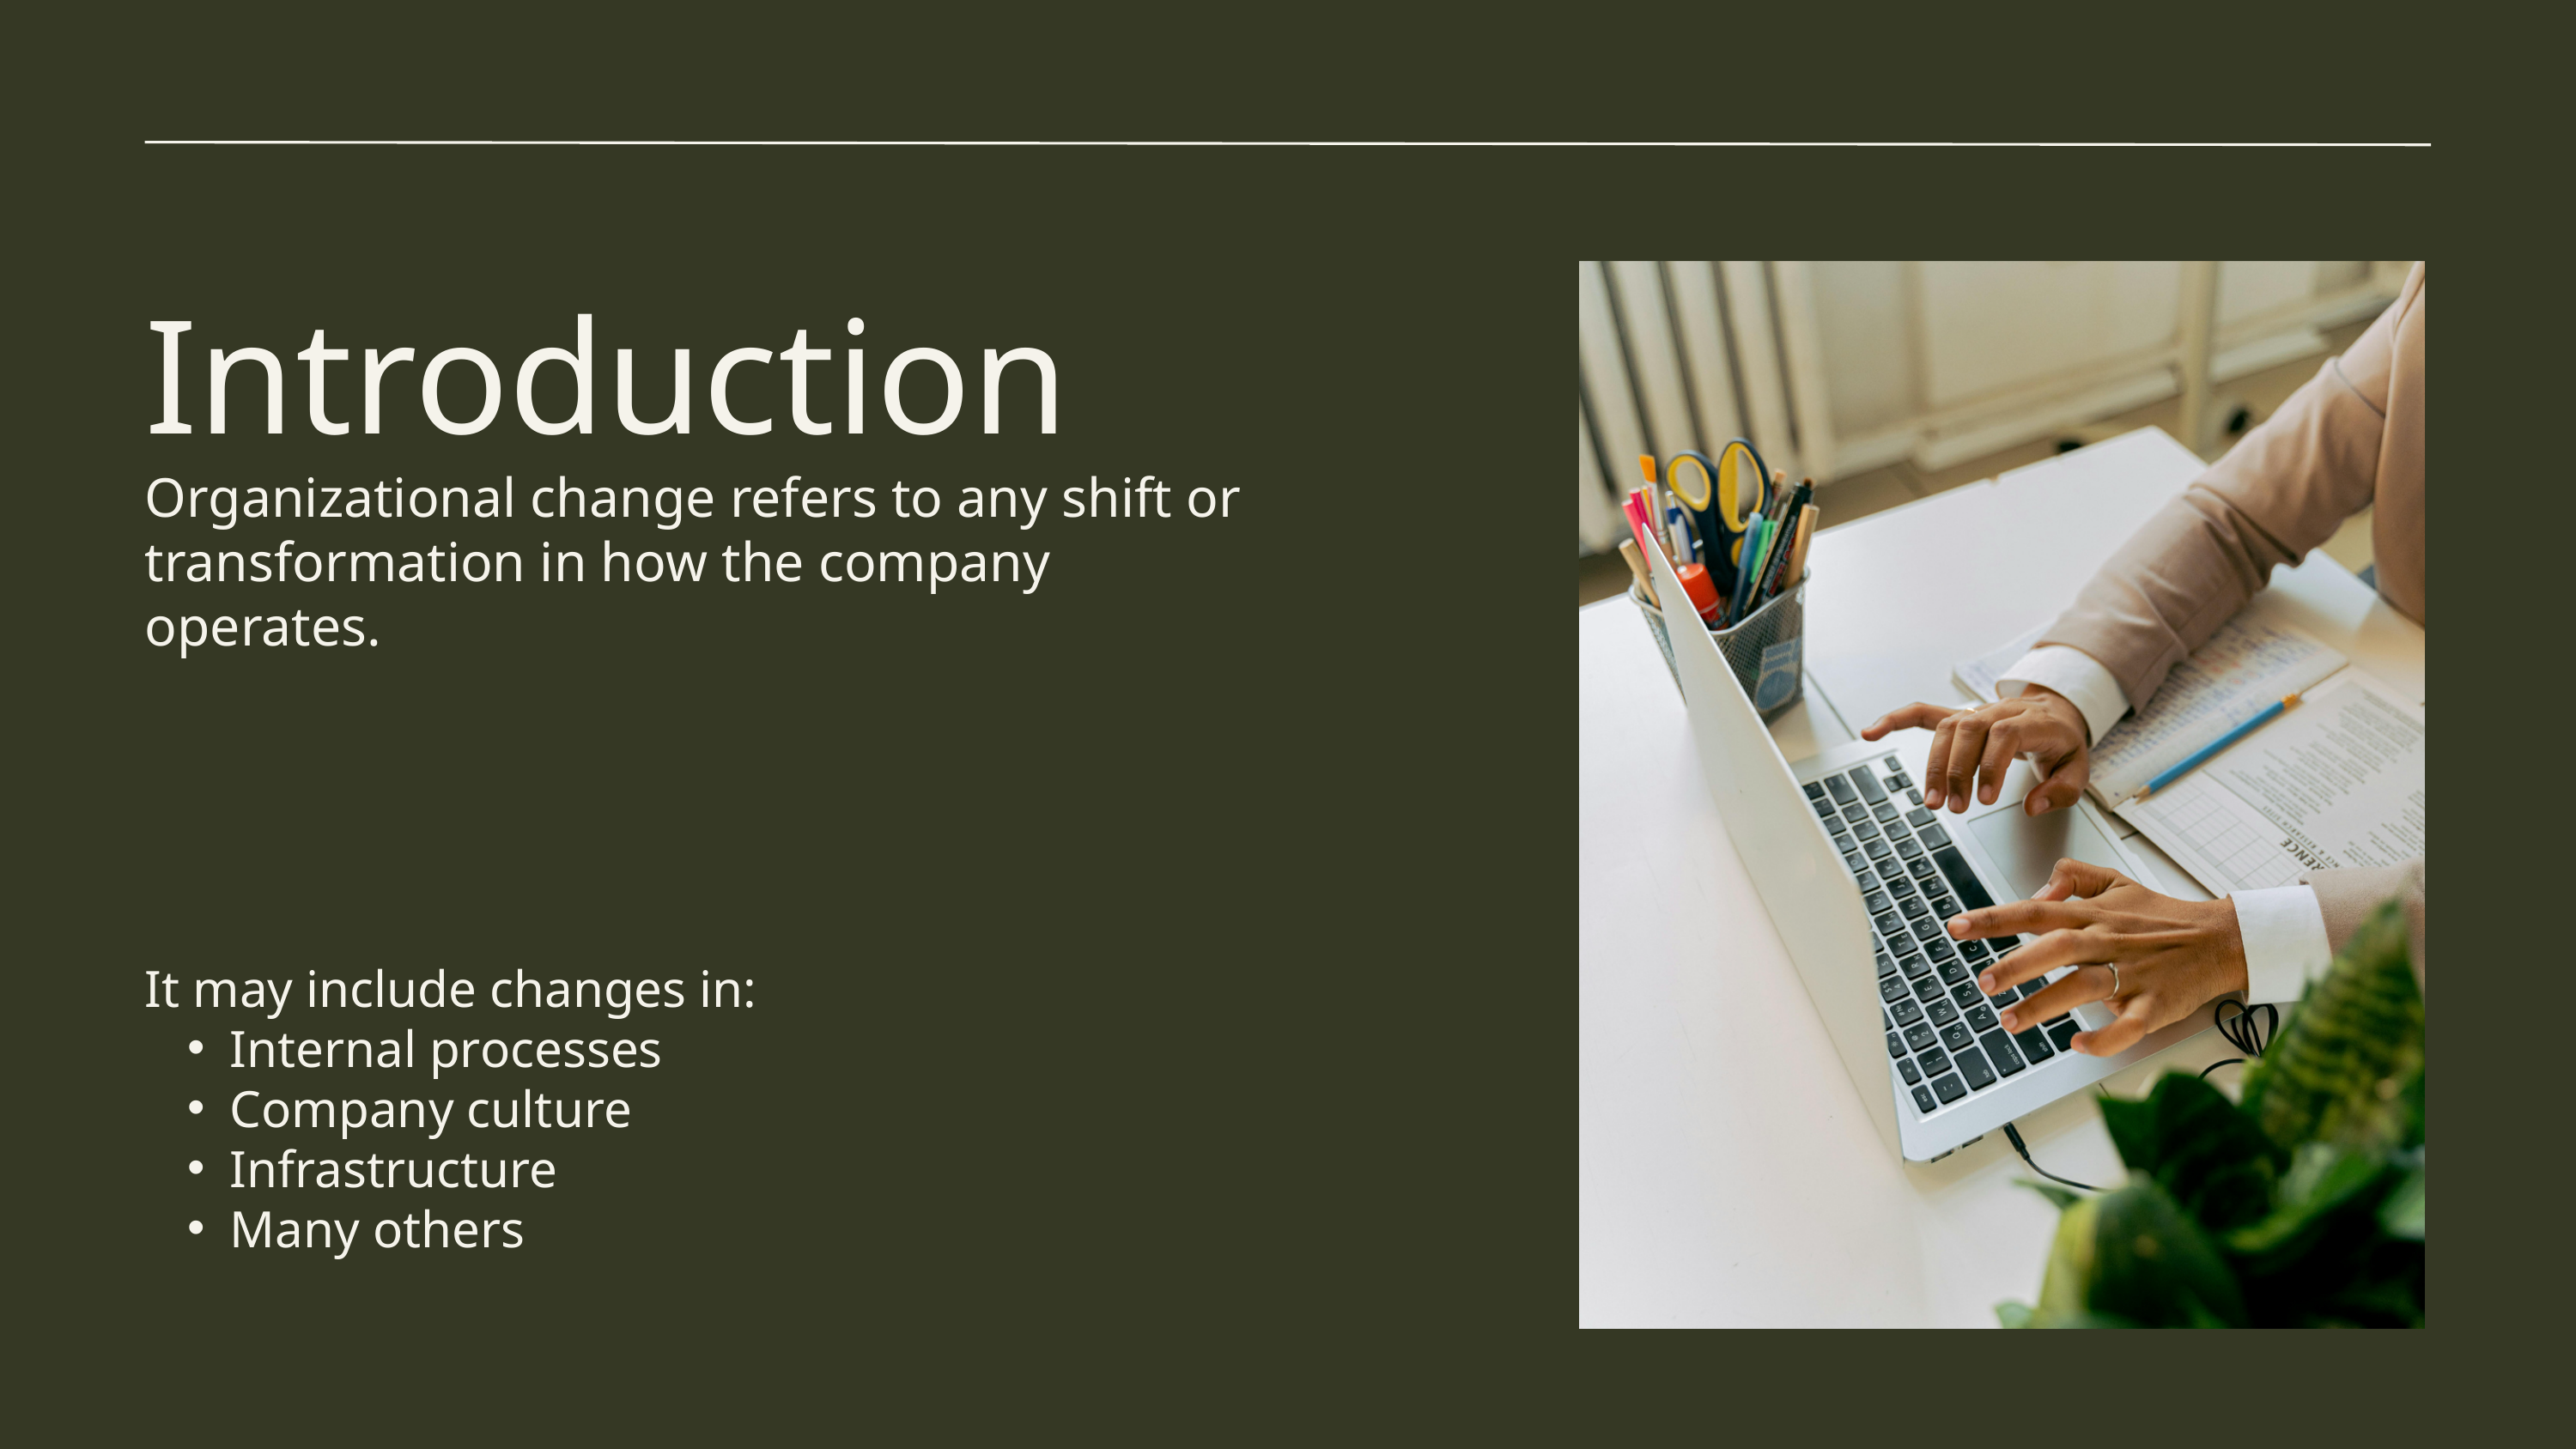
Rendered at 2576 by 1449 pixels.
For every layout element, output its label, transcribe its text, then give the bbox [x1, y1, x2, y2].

text_box Introduction [144, 238, 1406, 465]
text_box Organizational change refers to any shift or transformation in how the company operates. [144, 464, 1253, 658]
text_box It may include changes in: Internal processes Company culture Infrastructure Many others [144, 956, 1289, 1258]
picture [1579, 260, 2425, 1330]
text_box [144, 142, 2432, 145]
